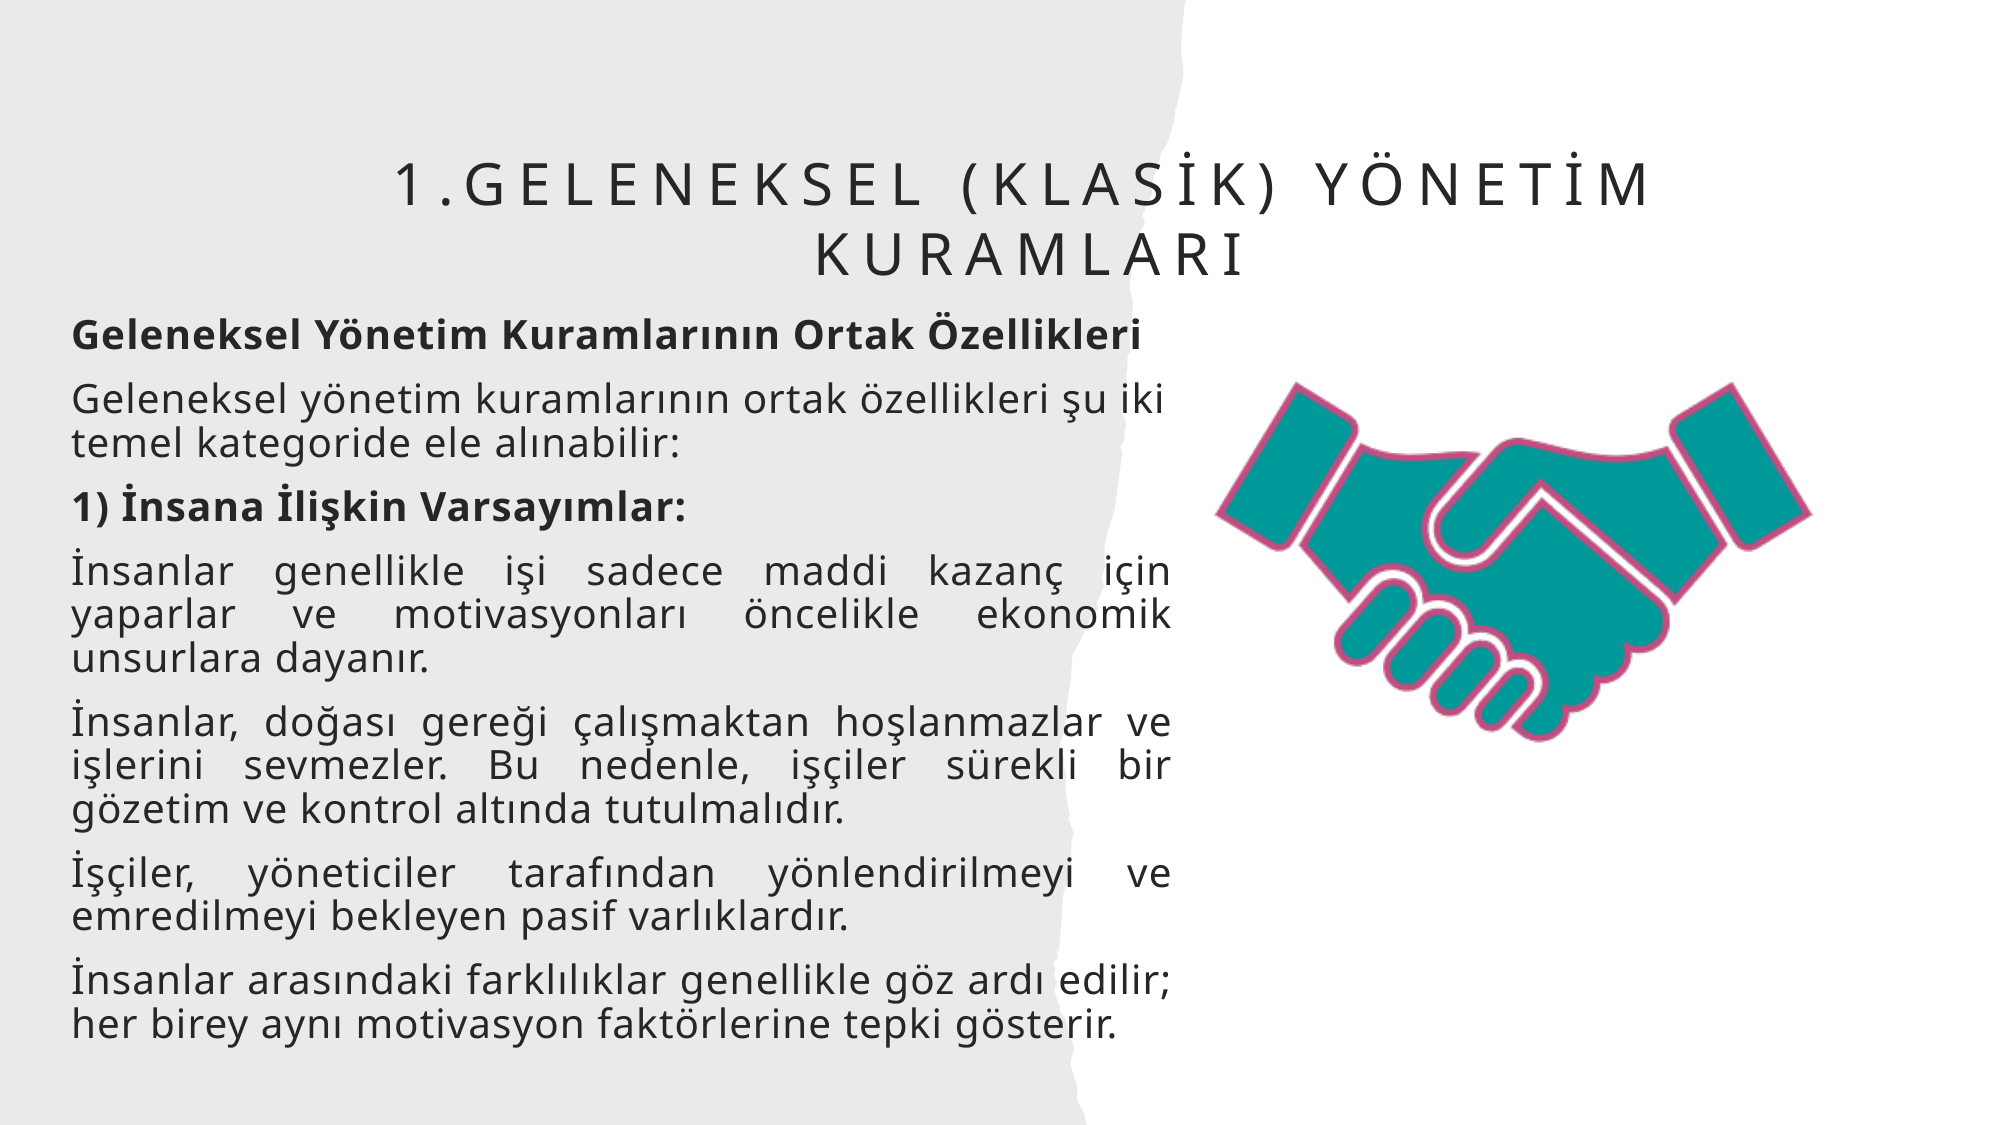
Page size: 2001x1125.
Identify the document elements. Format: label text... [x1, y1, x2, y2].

text_box [1180, 0, 2000, 1125]
title 1.GELENEKSEL (KLASİK) YÖNETİM KURAMLARI [172, 99, 1884, 334]
list Geleneksel Yönetim Kuramlarının Ortak Özellikleri Geleneksel yönetim kuramlarının ortak özellikleri şu iki temel kategoride ele alınabilir: 1) İnsana İlişkin Varsayımlar: İnsanlar genellikle işi sadece maddi kazanç için yaparlar ve motivasyonları öncelikle ekonomik unsurlara dayanır. İnsanlar, doğası gereği çalışmaktan hoşlanmazlar ve işlerini sevmezler. Bu nedenle, işçiler sürekli bir gözetim ve kontrol altında tutulmalıdır. İşçiler, yöneticiler tarafından yönlendirilmeyi ve emredilmeyi bekleyen pasif varlıklardır. İnsanlar arasındaki farklılıklar genellikle göz ardı edilir; her birey aynı motivasyon faktörlerine tepki gösterir. [55, 307, 1190, 1125]
picture [1189, 239, 1839, 888]
text_box [0, 0, 1187, 1125]
